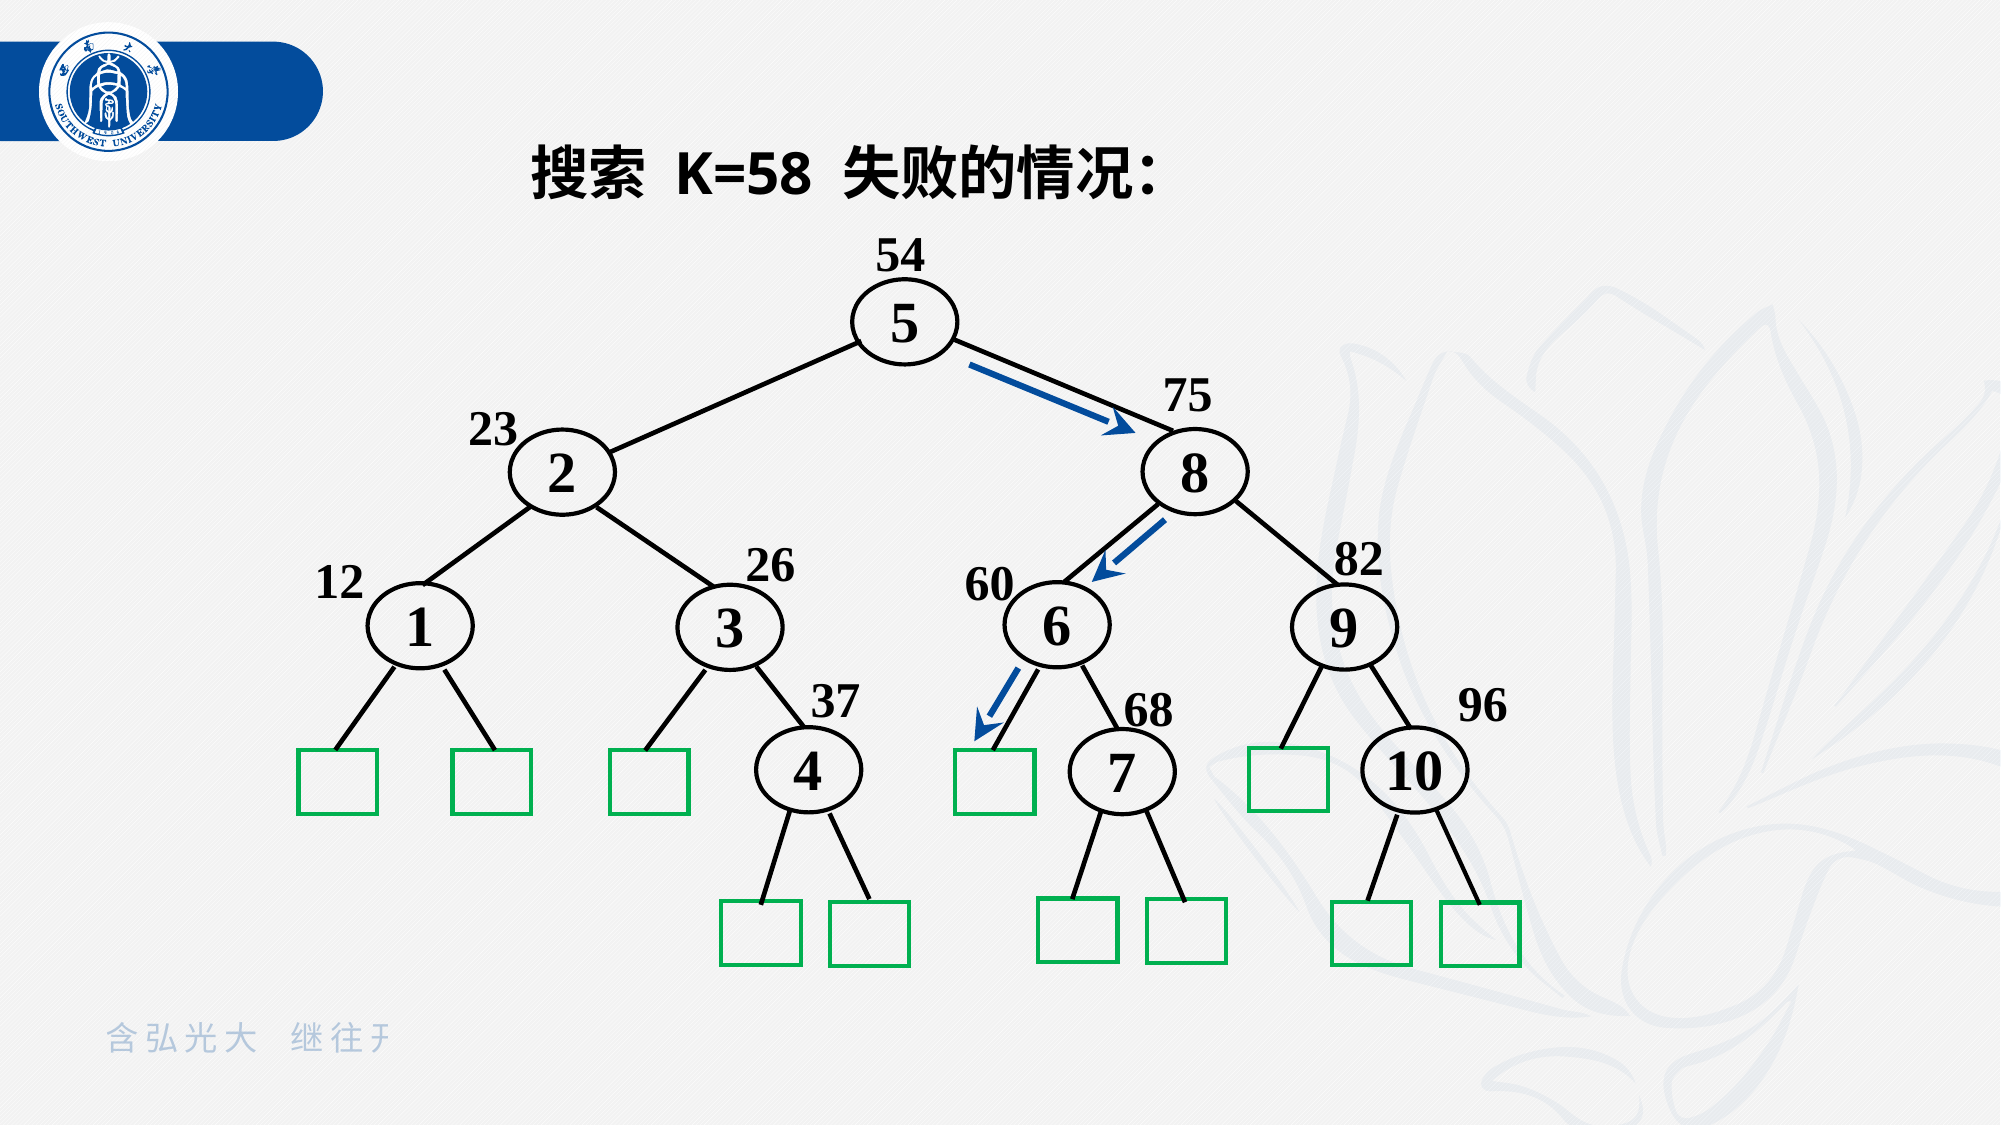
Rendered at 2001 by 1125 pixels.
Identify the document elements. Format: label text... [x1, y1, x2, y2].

text_box [1331, 901, 1412, 966]
text_box [721, 901, 801, 965]
text_box 7 [1069, 729, 1175, 815]
text_box 8 [1142, 429, 1248, 515]
text_box [609, 750, 689, 814]
text_box [974, 718, 994, 742]
text_box 3 [677, 584, 783, 670]
text_box 37 [810, 683, 870, 726]
text_box [1112, 415, 1136, 435]
text_box 6 [1004, 582, 1110, 668]
text_box [1440, 902, 1520, 967]
text_box 68 [1123, 693, 1183, 736]
text_box [452, 750, 532, 814]
text_box 10 [1362, 727, 1468, 813]
text_box 12 [314, 565, 374, 608]
text_box 60 [964, 567, 1024, 610]
text_box 96 [1457, 683, 1518, 732]
text_box 1 [367, 583, 473, 669]
text_box [1248, 747, 1328, 812]
text_box [955, 750, 1035, 815]
text_box 54 [875, 237, 935, 280]
text_box [1038, 898, 1118, 963]
text_box [298, 750, 378, 814]
text_box 9 [1292, 584, 1398, 670]
text_box 5 [852, 279, 958, 365]
text_box 23 [468, 411, 527, 454]
text_box [830, 901, 910, 966]
text_box 2 [509, 429, 616, 515]
text_box 4 [756, 727, 862, 813]
text_box [1091, 560, 1115, 582]
text_box 26 [745, 547, 805, 590]
text_box 搜索 K=58 失败的情况： [430, 128, 1293, 214]
text_box 82 [1333, 541, 1393, 584]
text_box [1147, 899, 1227, 964]
text_box 75 [1162, 378, 1222, 420]
